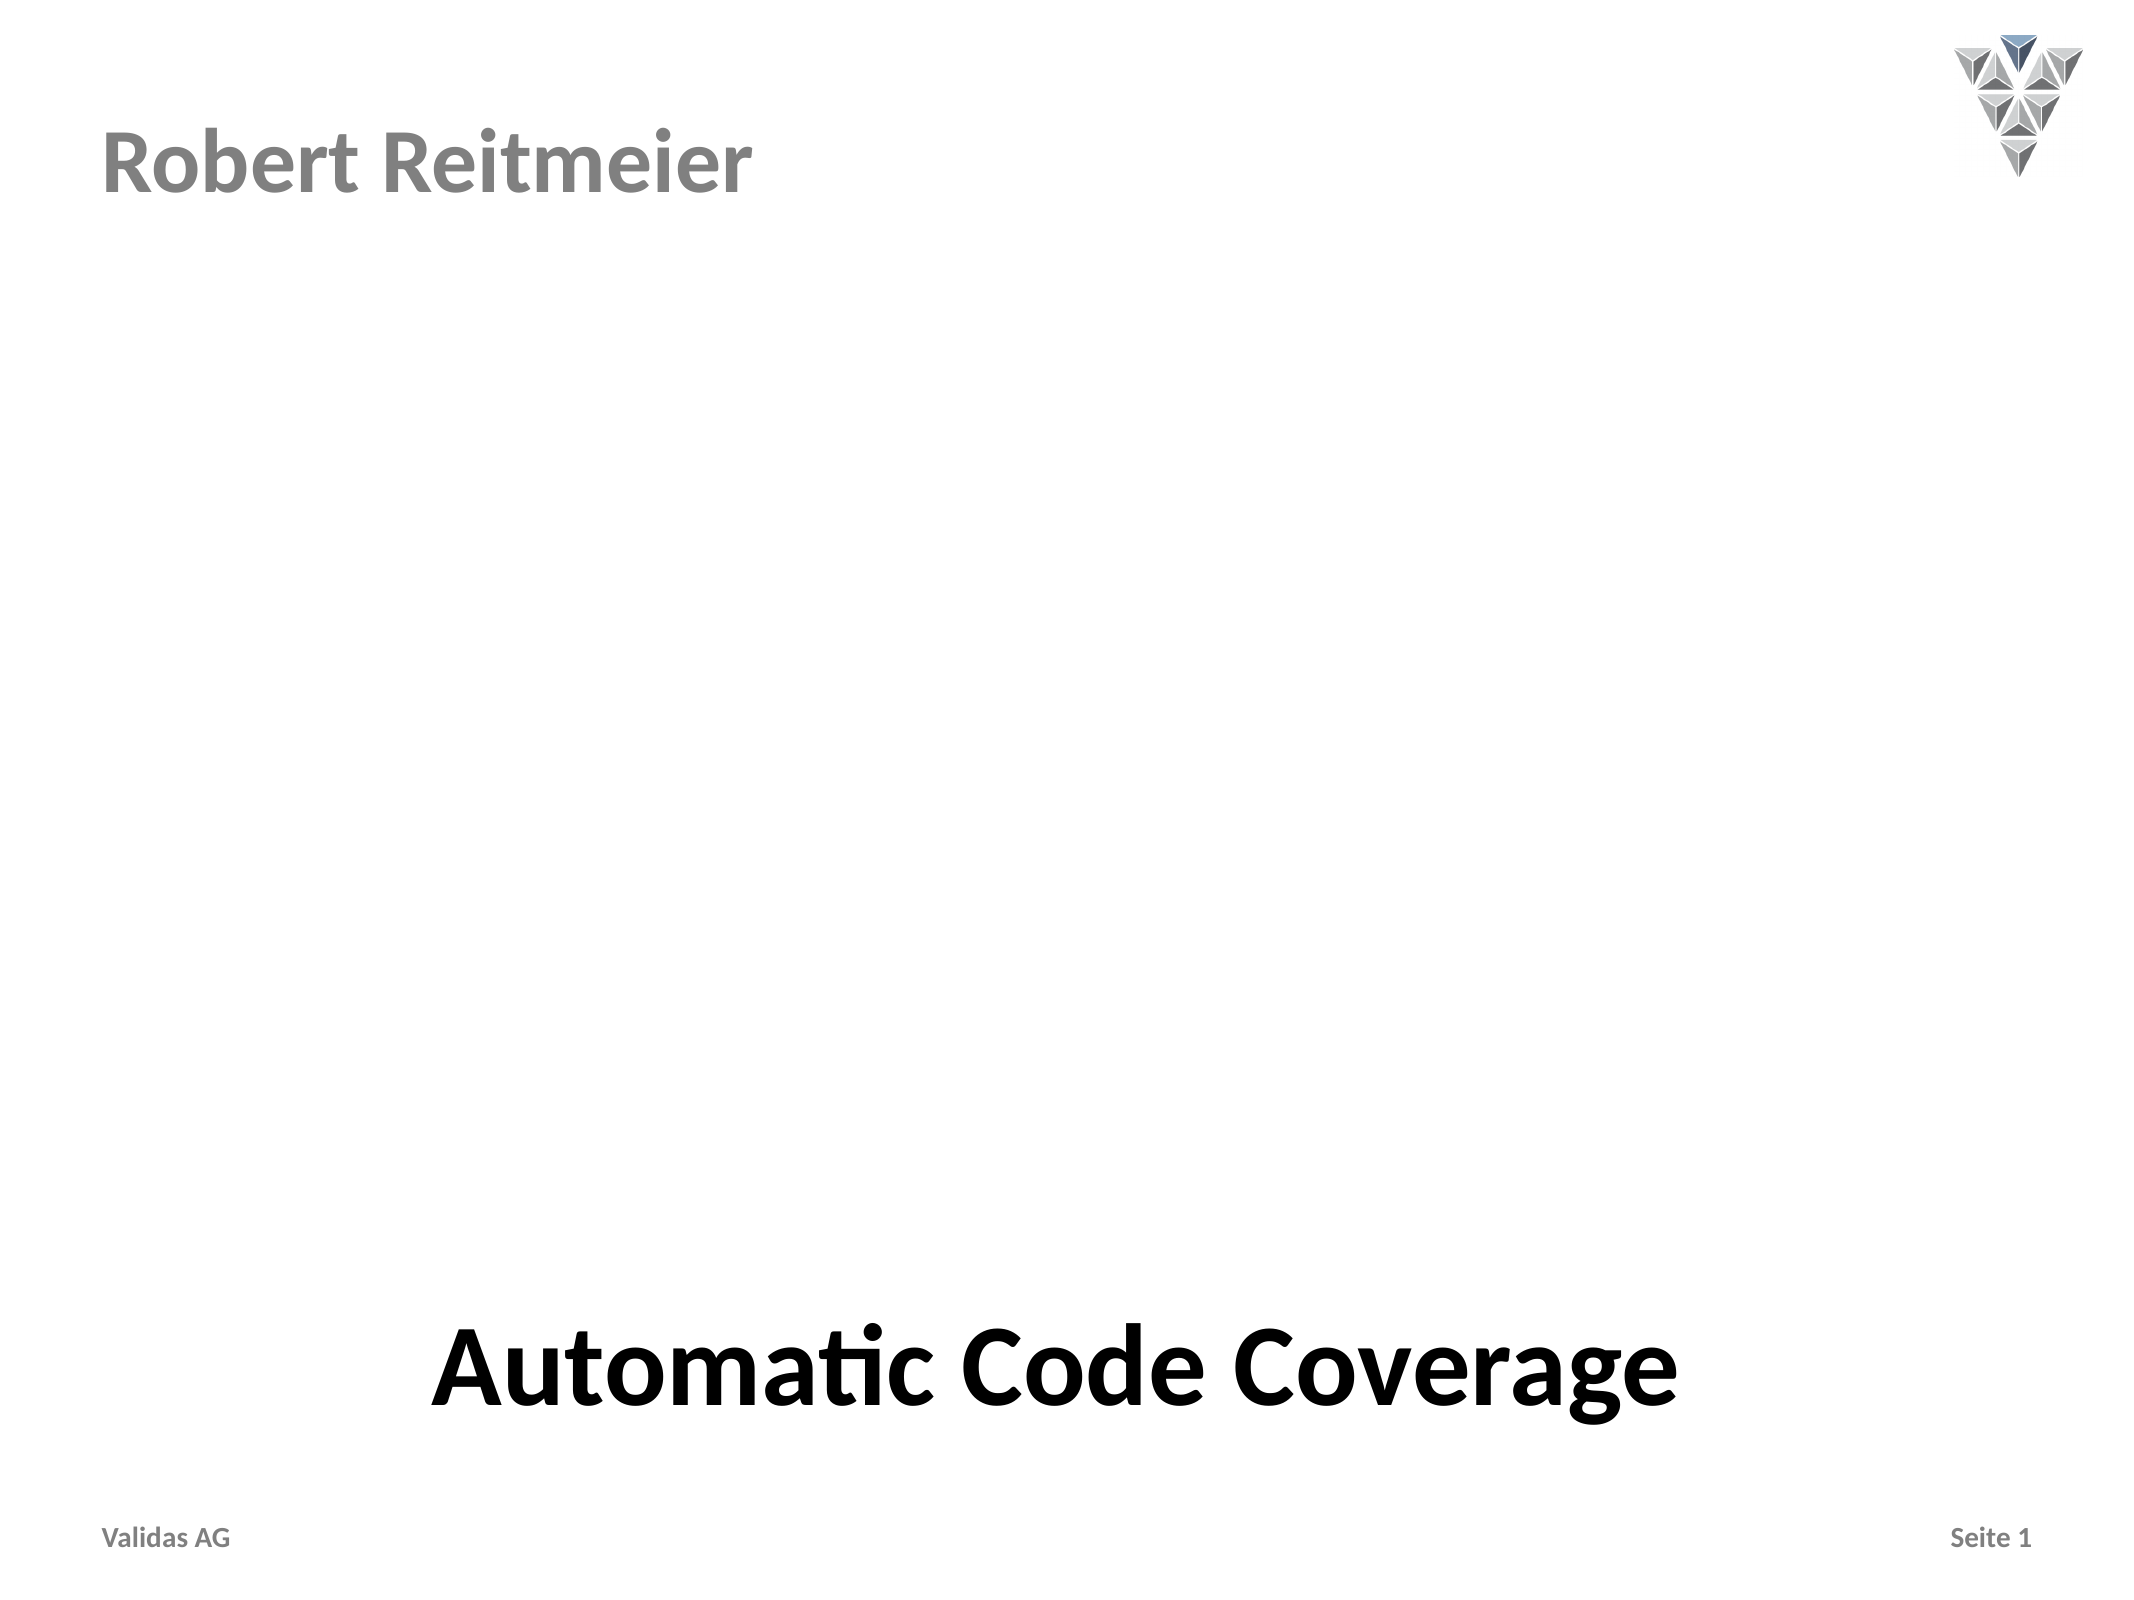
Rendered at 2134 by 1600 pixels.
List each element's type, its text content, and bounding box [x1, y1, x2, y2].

list Robert Reitmeier [80, 72, 1657, 222]
picture [1954, 35, 2083, 177]
title Automatic Code Coverage [251, 1277, 1861, 1447]
